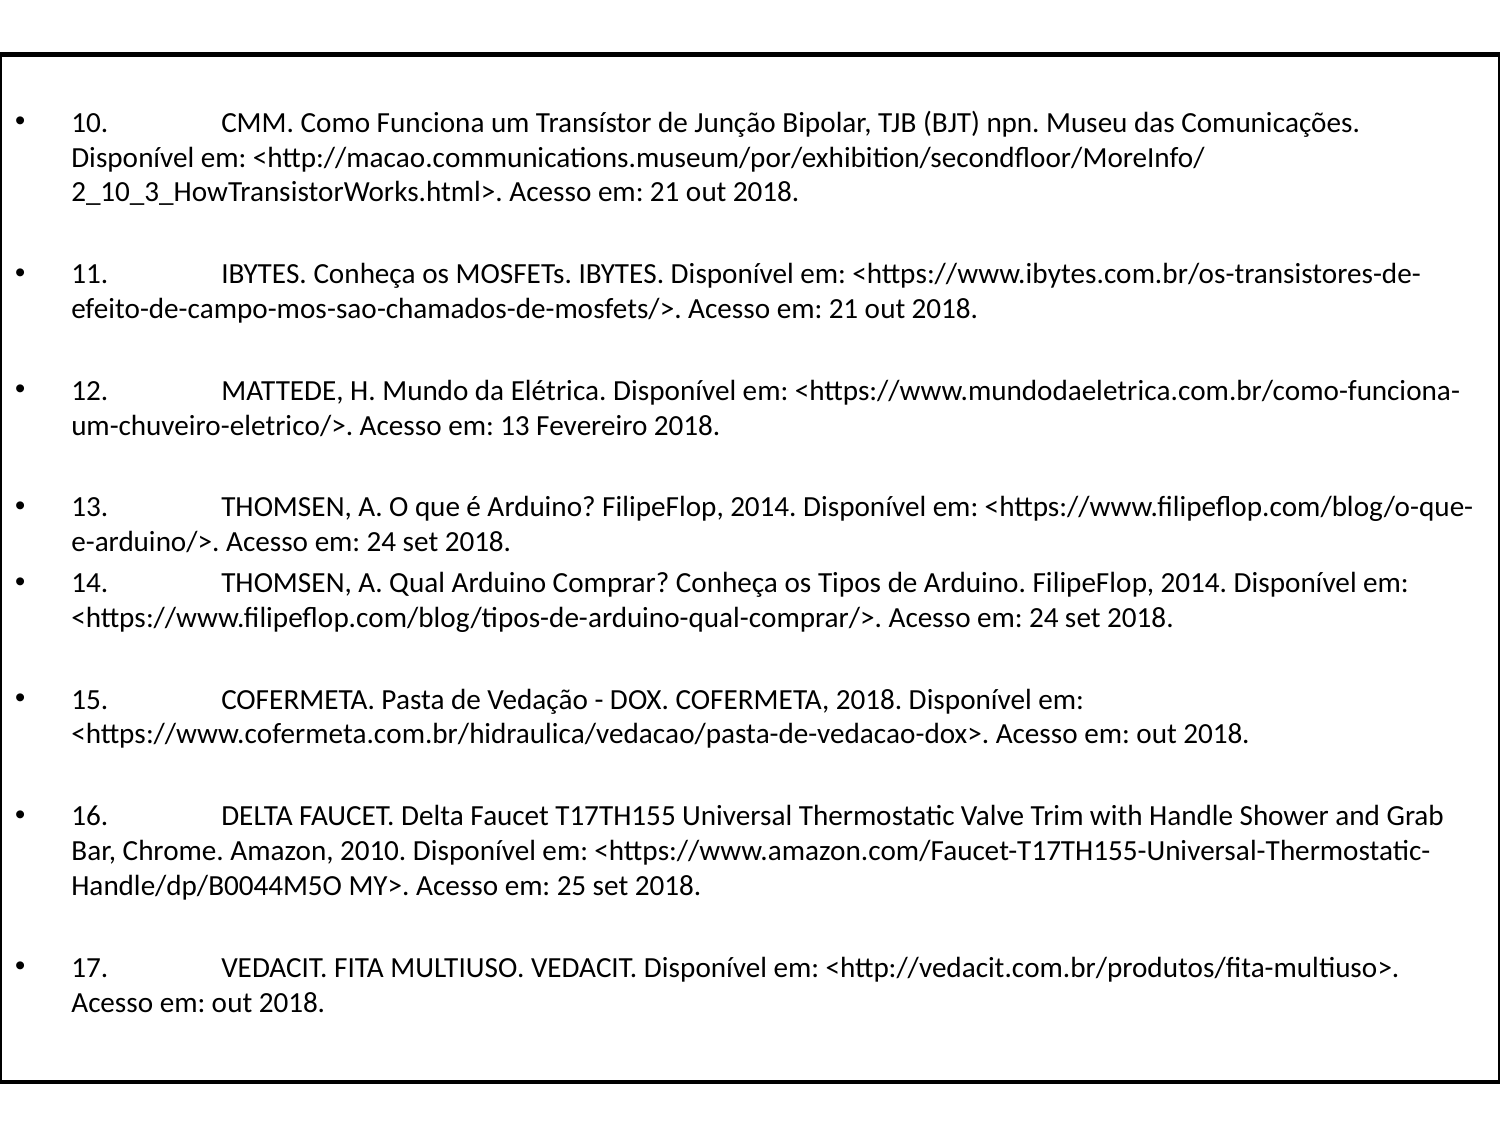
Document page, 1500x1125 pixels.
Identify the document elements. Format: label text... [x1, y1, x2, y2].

list 10. CMM. Como Funciona um Transístor de Junção Bipolar, TJB (BJT) npn. Museu das Comunicações. Disponível em: <http://macao.communications.museum/por/exhibition/secondfloor/MoreInfo/2_10_3_HowTransistorWorks.html>. Acesso em: 21 out 2018. 11. IBYTES. Conheça os MOSFETs. IBYTES. Disponível em: <https://www.ibytes.com.br/os-transistores-de-efeito-de-campo-mos-sao-chamados-de-mosfets/>. Acesso em: 21 out 2018. 12. MATTEDE, H. Mundo da Elétrica. Disponível em: <https://www.mundodaeletrica.com.br/como-funciona-um-chuveiro-eletrico/>. Acesso em: 13 Fevereiro 2018. 13. THOMSEN, A. O que é Arduino? FilipeFlop, 2014. Disponível em: <https://www.filipeflop.com/blog/o-que-e-arduino/>. Acesso em: 24 set 2018. 14. THOMSEN, A. Qual Arduino Comprar? Conheça os Tipos de Arduino. FilipeFlop, 2014. Disponível em: <https://www.filipeflop.com/blog/tipos-de-arduino-qual-comprar/>. Acesso em: 24 set 2018. 15. COFERMETA. Pasta de Vedação - DOX. COFERMETA, 2018. Disponível em: <https://www.cofermeta.com.br/hidraulica/vedacao/pasta-de-vedacao-dox>. Acesso em: out 2018. 16. DELTA FAUCET. Delta Faucet T17TH155 Universal Thermostatic Valve Trim with Handle Shower and Grab Bar, Chrome. Amazon, 2010. Disponível em: <https://www.amazon.com/Faucet-T17TH155-Universal-Thermostatic-Handle/dp/B0044M5O MY>. Acesso em: 25 set 2018. 17. VEDACIT. FITA MULTIUSO. VEDACIT. Disponível em: <http://vedacit.com.br/produtos/fita-multiuso>. Acesso em: out 2018. [0, 52, 1500, 1084]
